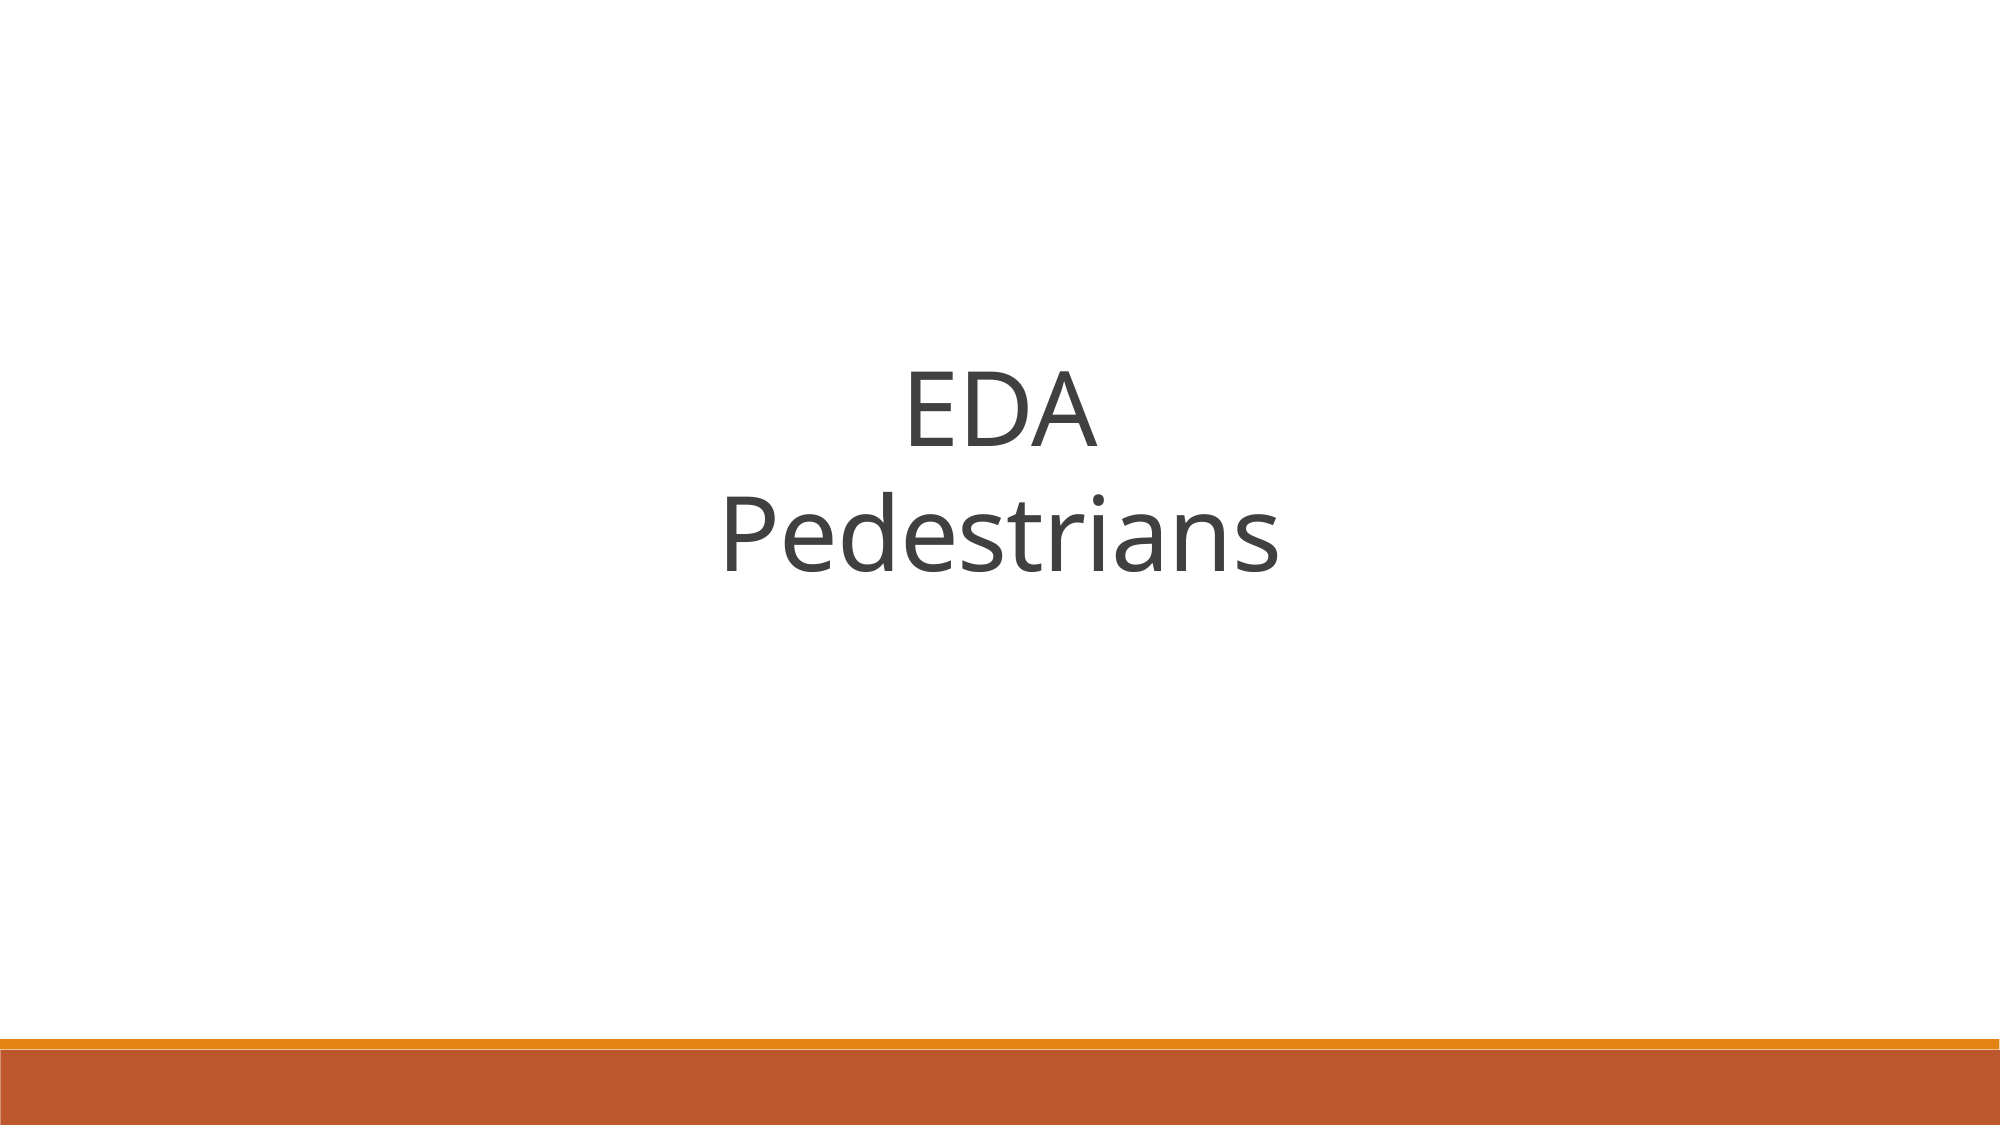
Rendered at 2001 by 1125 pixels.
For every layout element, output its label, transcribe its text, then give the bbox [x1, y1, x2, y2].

text_box EDA Pedestrians [0, 348, 2000, 563]
